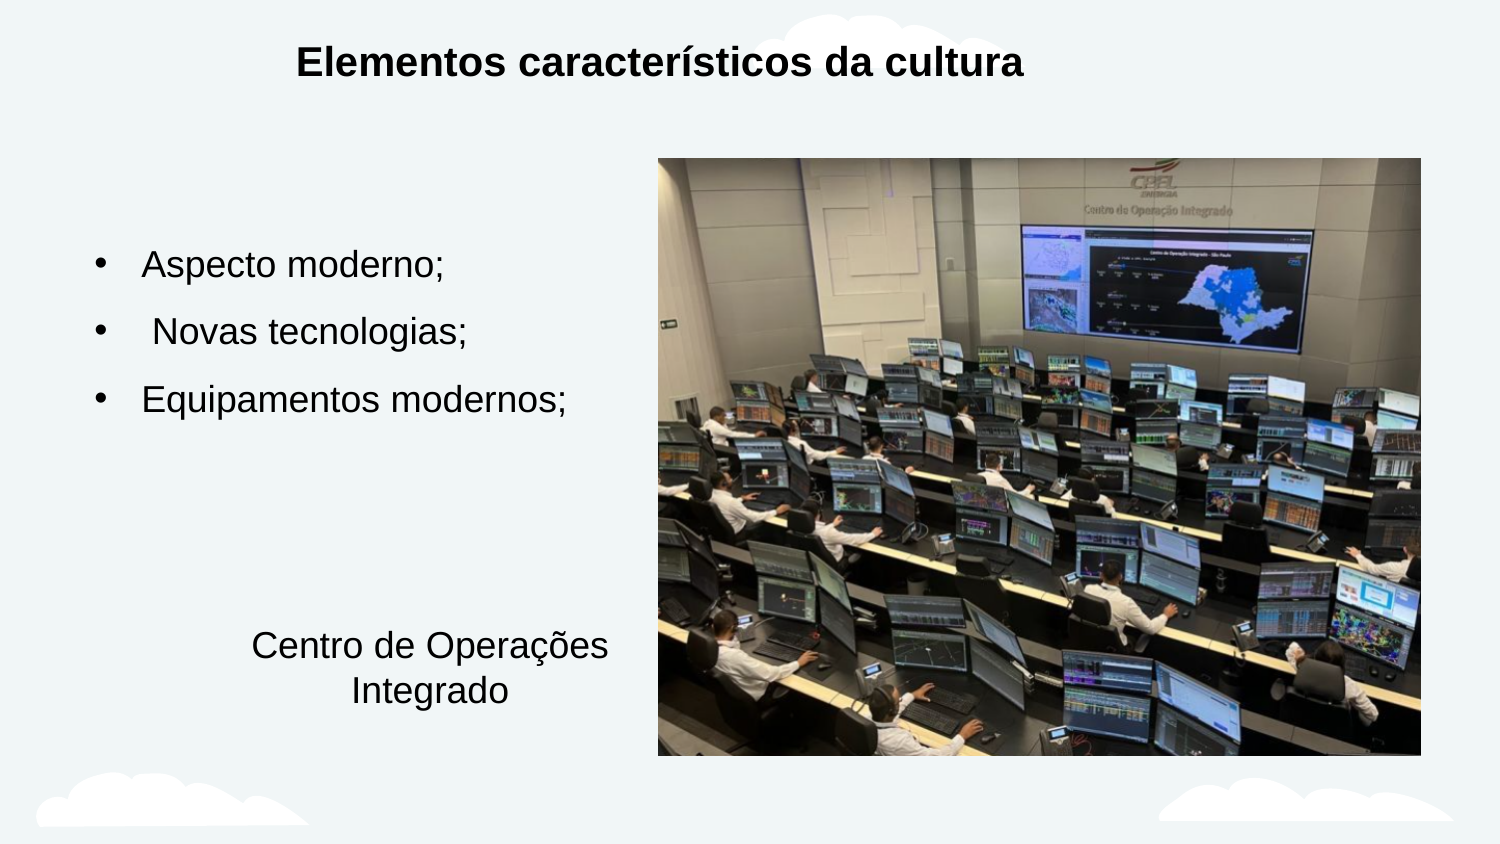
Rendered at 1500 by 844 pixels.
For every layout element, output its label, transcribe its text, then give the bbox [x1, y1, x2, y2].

text_box Elementos característicos da cultura [281, 27, 1219, 92]
text_box Centro de Operações Integrado [220, 613, 640, 719]
picture [658, 158, 1421, 756]
text_box Aspecto moderno; Novas tecnologias; Equipamentos modernos; [79, 209, 621, 495]
